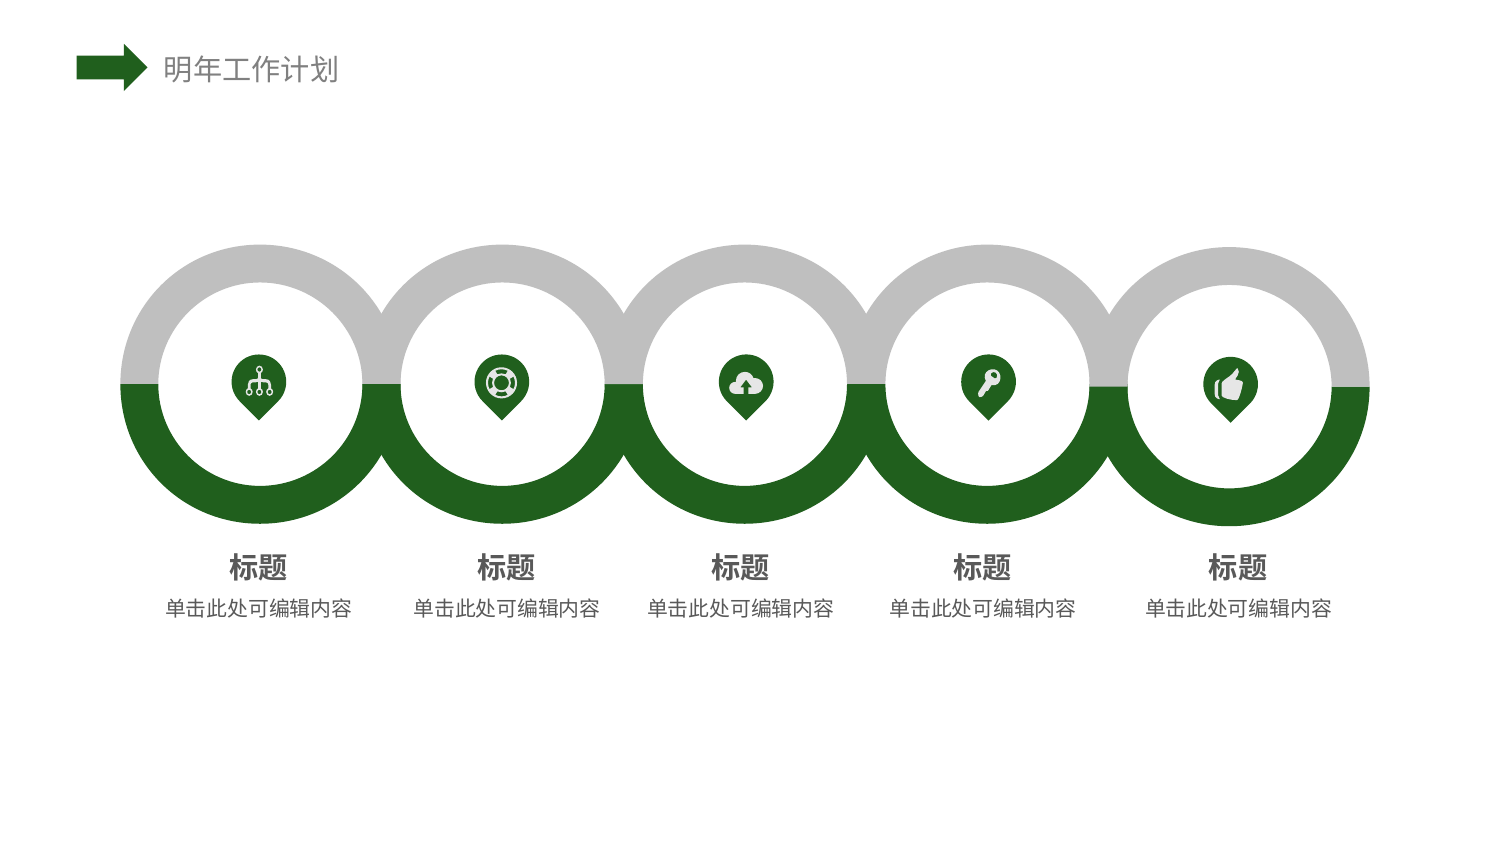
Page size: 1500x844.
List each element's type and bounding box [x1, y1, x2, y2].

text_box [147, 548, 370, 622]
text_box [629, 548, 852, 622]
text_box [395, 548, 619, 622]
text_box [1126, 548, 1350, 622]
text_box [871, 548, 1095, 622]
text_box [120, 244, 1370, 527]
